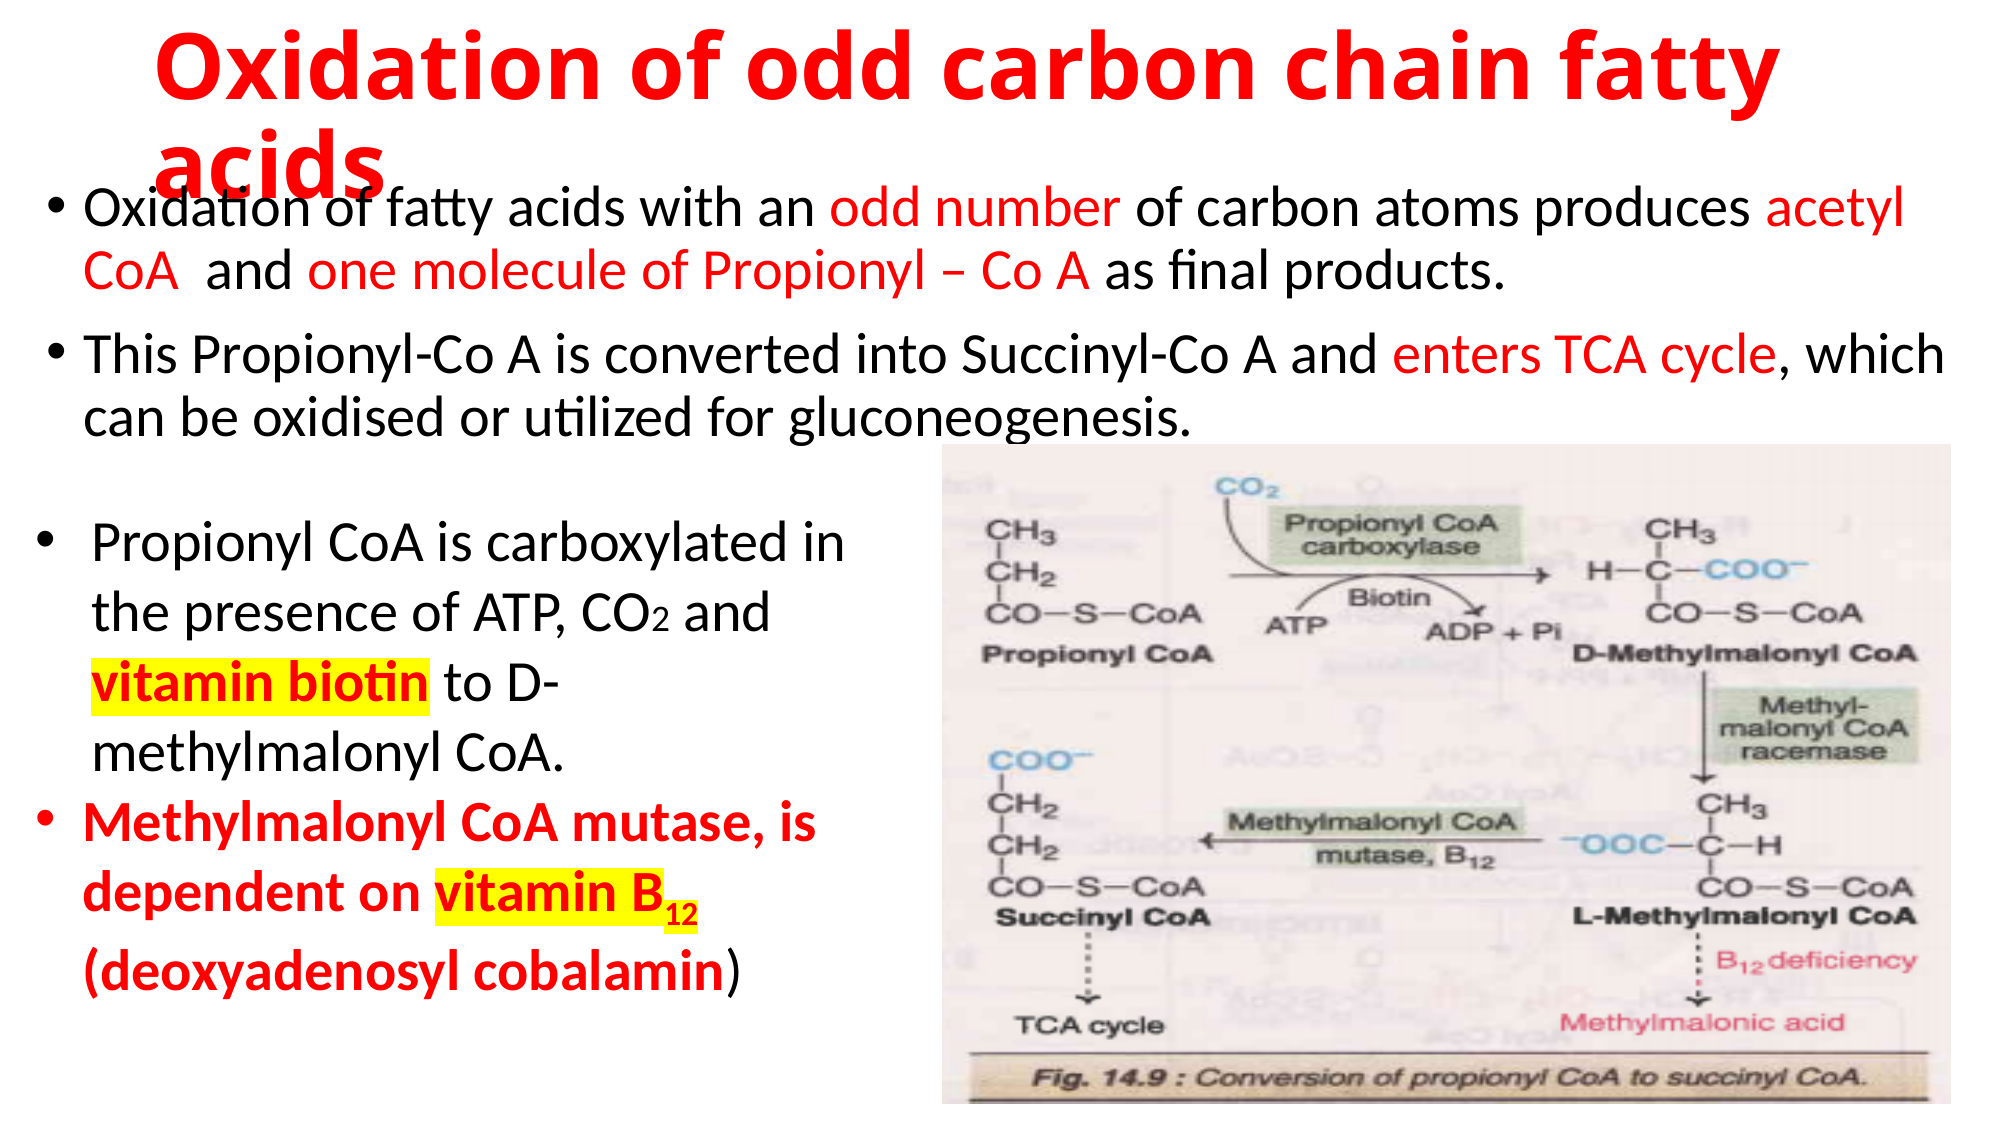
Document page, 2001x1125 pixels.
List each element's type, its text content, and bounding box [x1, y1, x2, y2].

picture [942, 444, 1951, 1104]
title Oxidation of odd carbon chain fatty acids [137, 59, 1863, 168]
text_box Propionyl CoA is carboxylated in the presence of ATP, CO2 and vitamin biotin to D-methylmalonyl CoA. Methylmalonyl CoA mutase, is dependent on vitamin B12 (deoxyadenosyl cobalamin) [20, 495, 877, 1055]
list Oxidation of fatty acids with an odd number of carbon atoms produces acetyl CoA and one molecule of Propionyl – Co A as final products. This Propionyl-Co A is converted into Succinyl-Co A and enters TCA cycle, which can be oxidised or utilized for gluconeogenesis. [31, 168, 1969, 1014]
